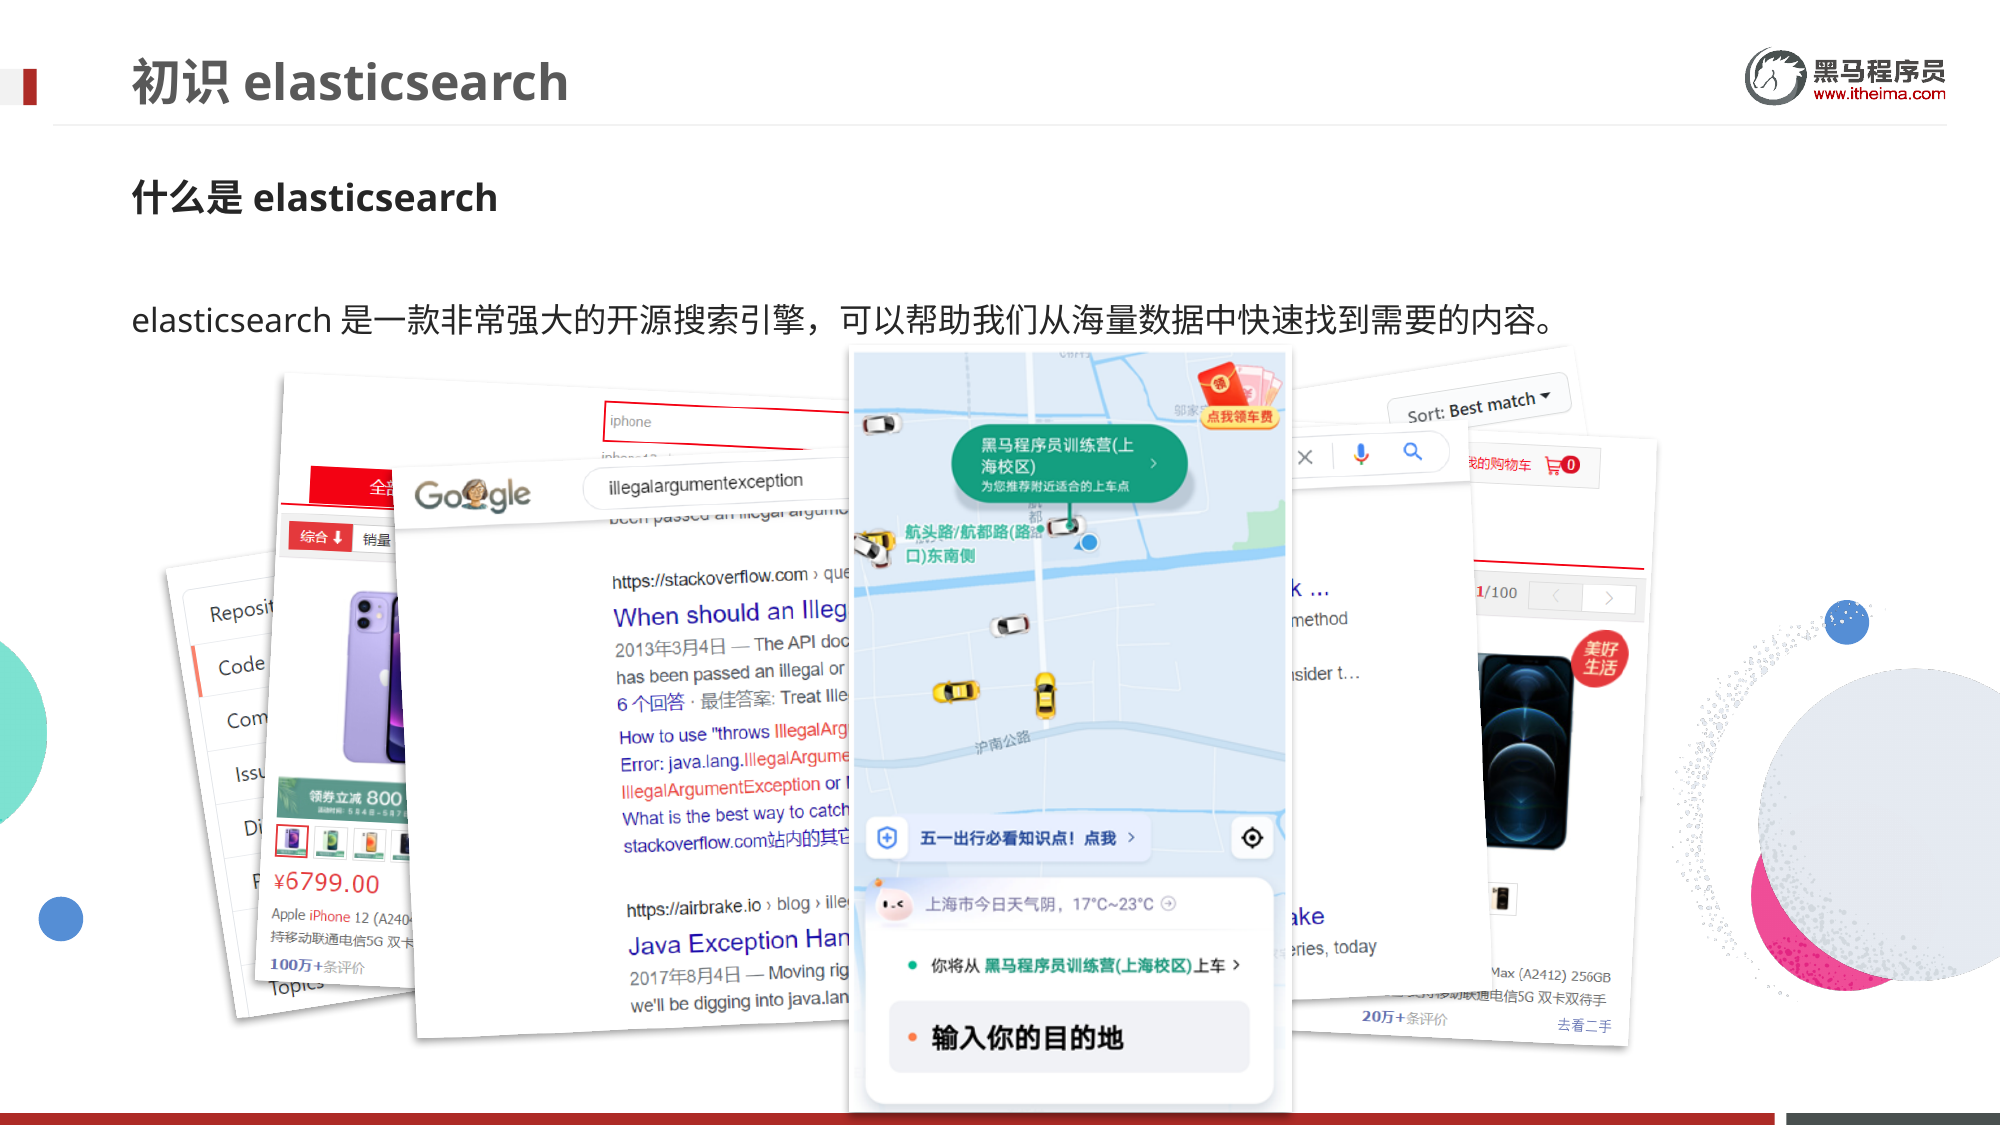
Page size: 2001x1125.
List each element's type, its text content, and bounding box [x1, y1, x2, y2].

list elasticsearch是一款非常强大的开源搜索引擎，可以帮助我们从海量数据中快速找到需要的内容。 [116, 271, 1872, 964]
list 什么是elasticsearch [116, 154, 1872, 239]
title 初识elasticsearch [116, 38, 1556, 124]
picture [0, 620, 47, 845]
picture [1744, 46, 1946, 106]
picture [167, 344, 1656, 1112]
text_box [36, 894, 86, 944]
picture [1672, 599, 2000, 1002]
